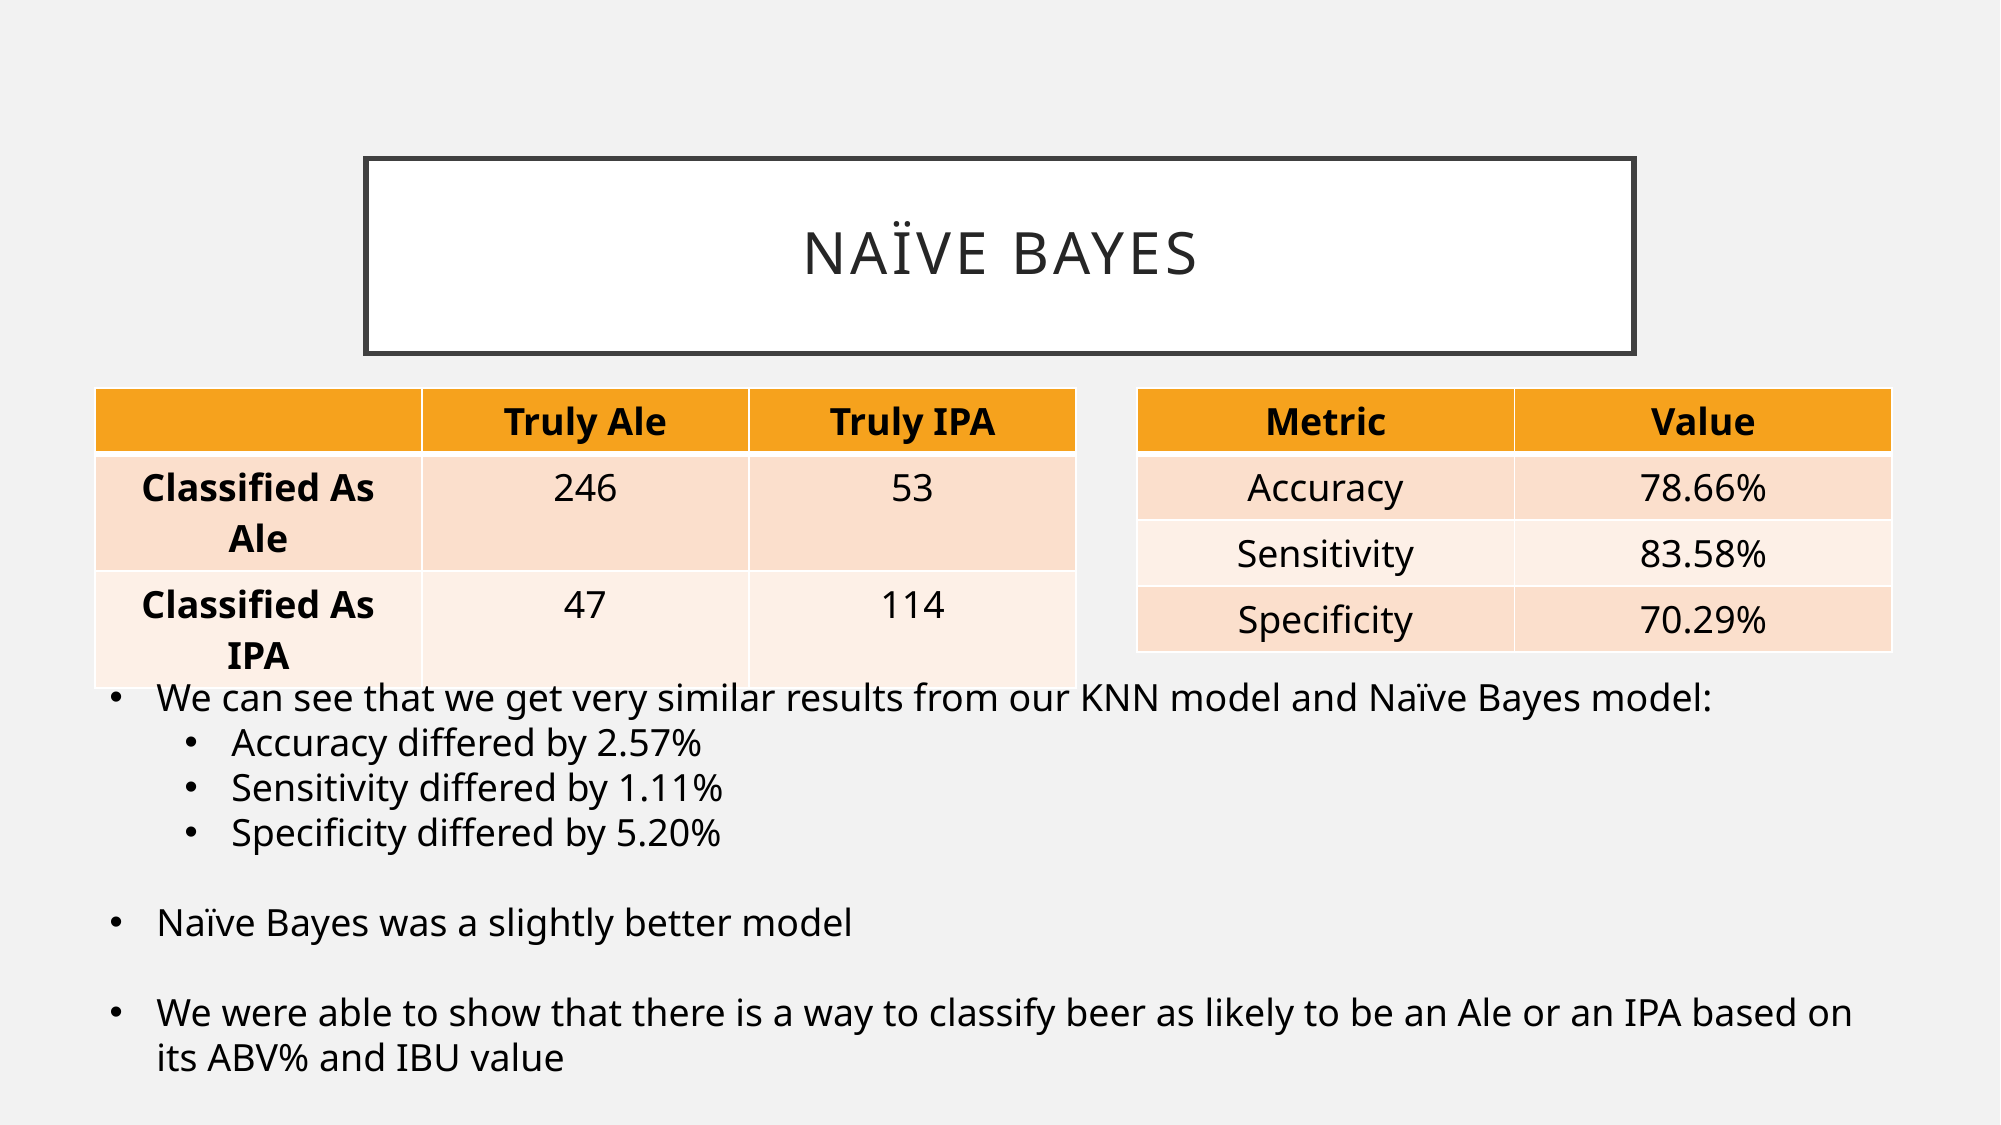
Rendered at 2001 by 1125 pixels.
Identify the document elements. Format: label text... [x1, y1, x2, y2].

table_header Truly Ale [423, 389, 748, 451]
table_header [96, 389, 421, 451]
table_cell 114 [750, 572, 1075, 666]
table_header Metric [1138, 389, 1514, 451]
table_cell Accuracy [1138, 457, 1514, 519]
table_cell Classified As IPA [96, 572, 421, 666]
table_cell 53 [750, 457, 1075, 570]
title Naïve Bayes [363, 156, 1637, 356]
table_cell 78.66% [1515, 457, 1891, 519]
table_cell 83.58% [1515, 521, 1891, 585]
table_cell 47 [423, 572, 748, 666]
table_cell Sensitivity [1138, 521, 1514, 585]
table_cell Specificity [1138, 587, 1514, 651]
table_header Truly IPA [750, 389, 1075, 451]
table_cell 246 [423, 457, 748, 570]
table_cell Classified As Ale [96, 457, 421, 570]
table_header Value [1515, 389, 1891, 451]
text_box We can see that we get very similar results from our KNN model and Naïve Bayes model: Accuracy differed by 2.57% Sensitivity differed by 1.11% Specificity differed by 5.20% Naïve Bayes was a slightly better model We were able to show that there is a way to classify beer as likely to be an Ale or an IPA based on its ABV% and IBU value [94, 666, 1893, 1086]
table_cell 70.29% [1515, 587, 1891, 651]
